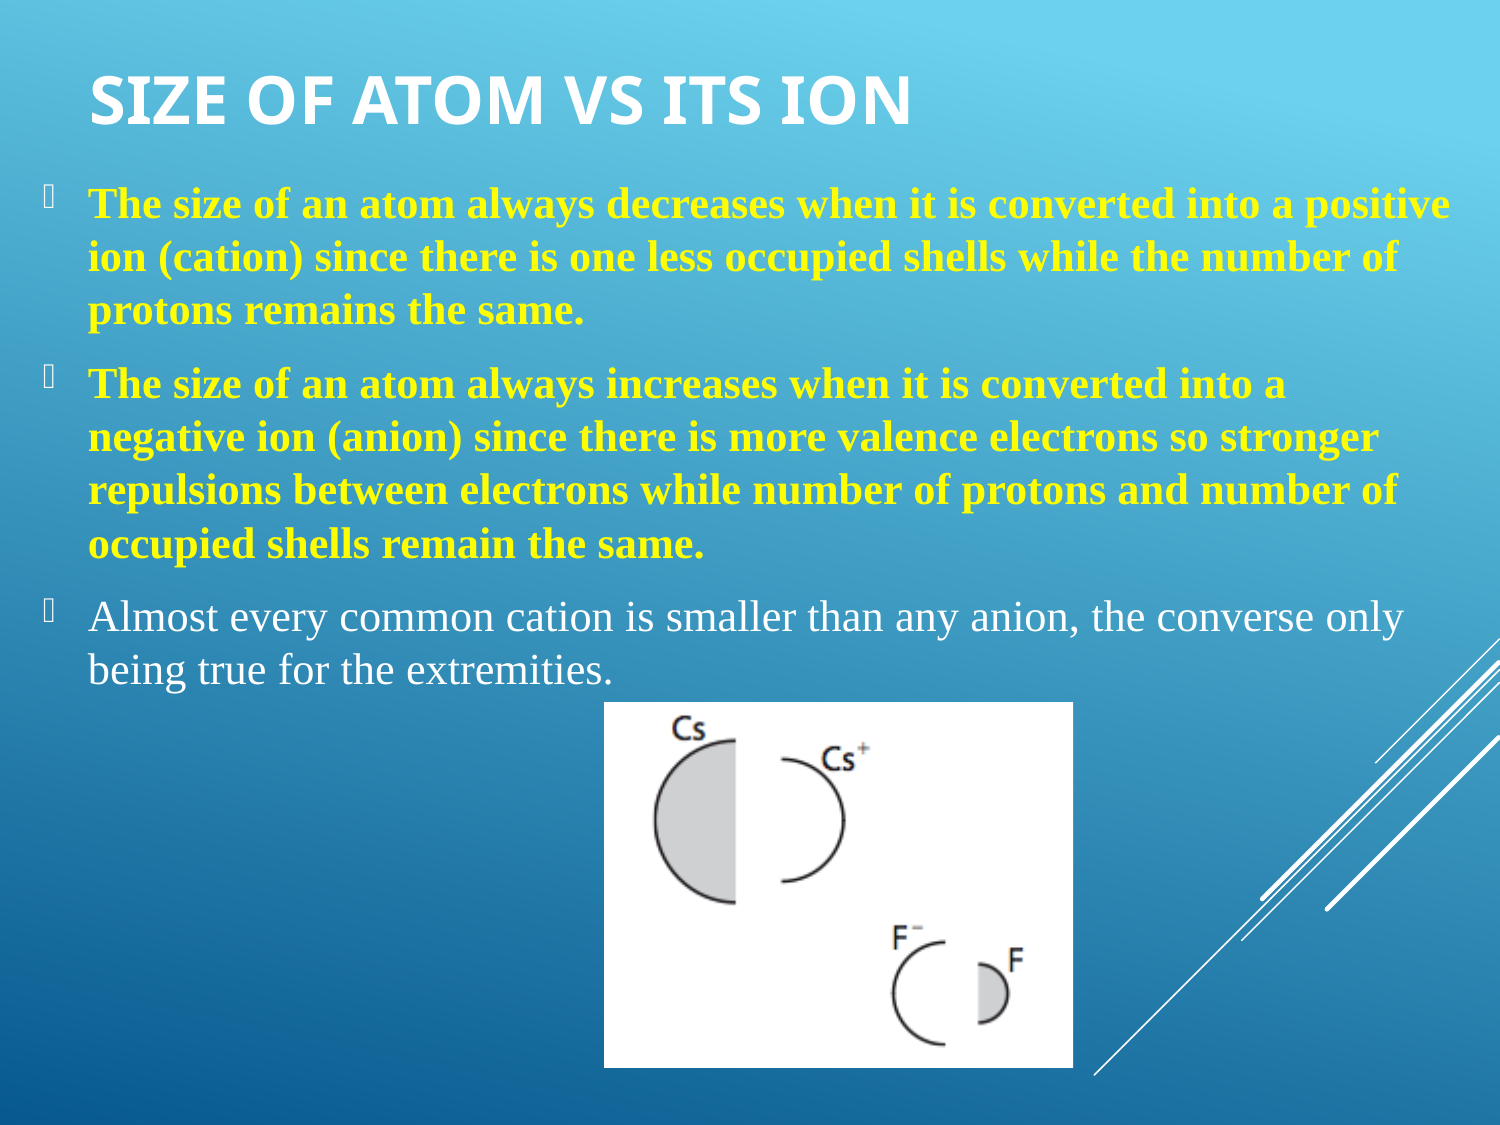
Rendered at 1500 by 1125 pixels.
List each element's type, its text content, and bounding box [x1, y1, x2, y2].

text_box The size of an atom always decreases when it is converted into a positive ion (cation) since there is one less occupied shells while the number of protons remains the same. The size of an atom always increases when it is converted into a negative ion (anion) since there is more valence electrons so stronger repulsions between electrons while number of protons and number of occupied shells remain the same. Almost every common cation is smaller than any anion, the converse only being true for the extremities. [28, 166, 1472, 702]
text_box Size of Atom Vs its Ion [74, 50, 1425, 166]
picture [603, 701, 1074, 1068]
